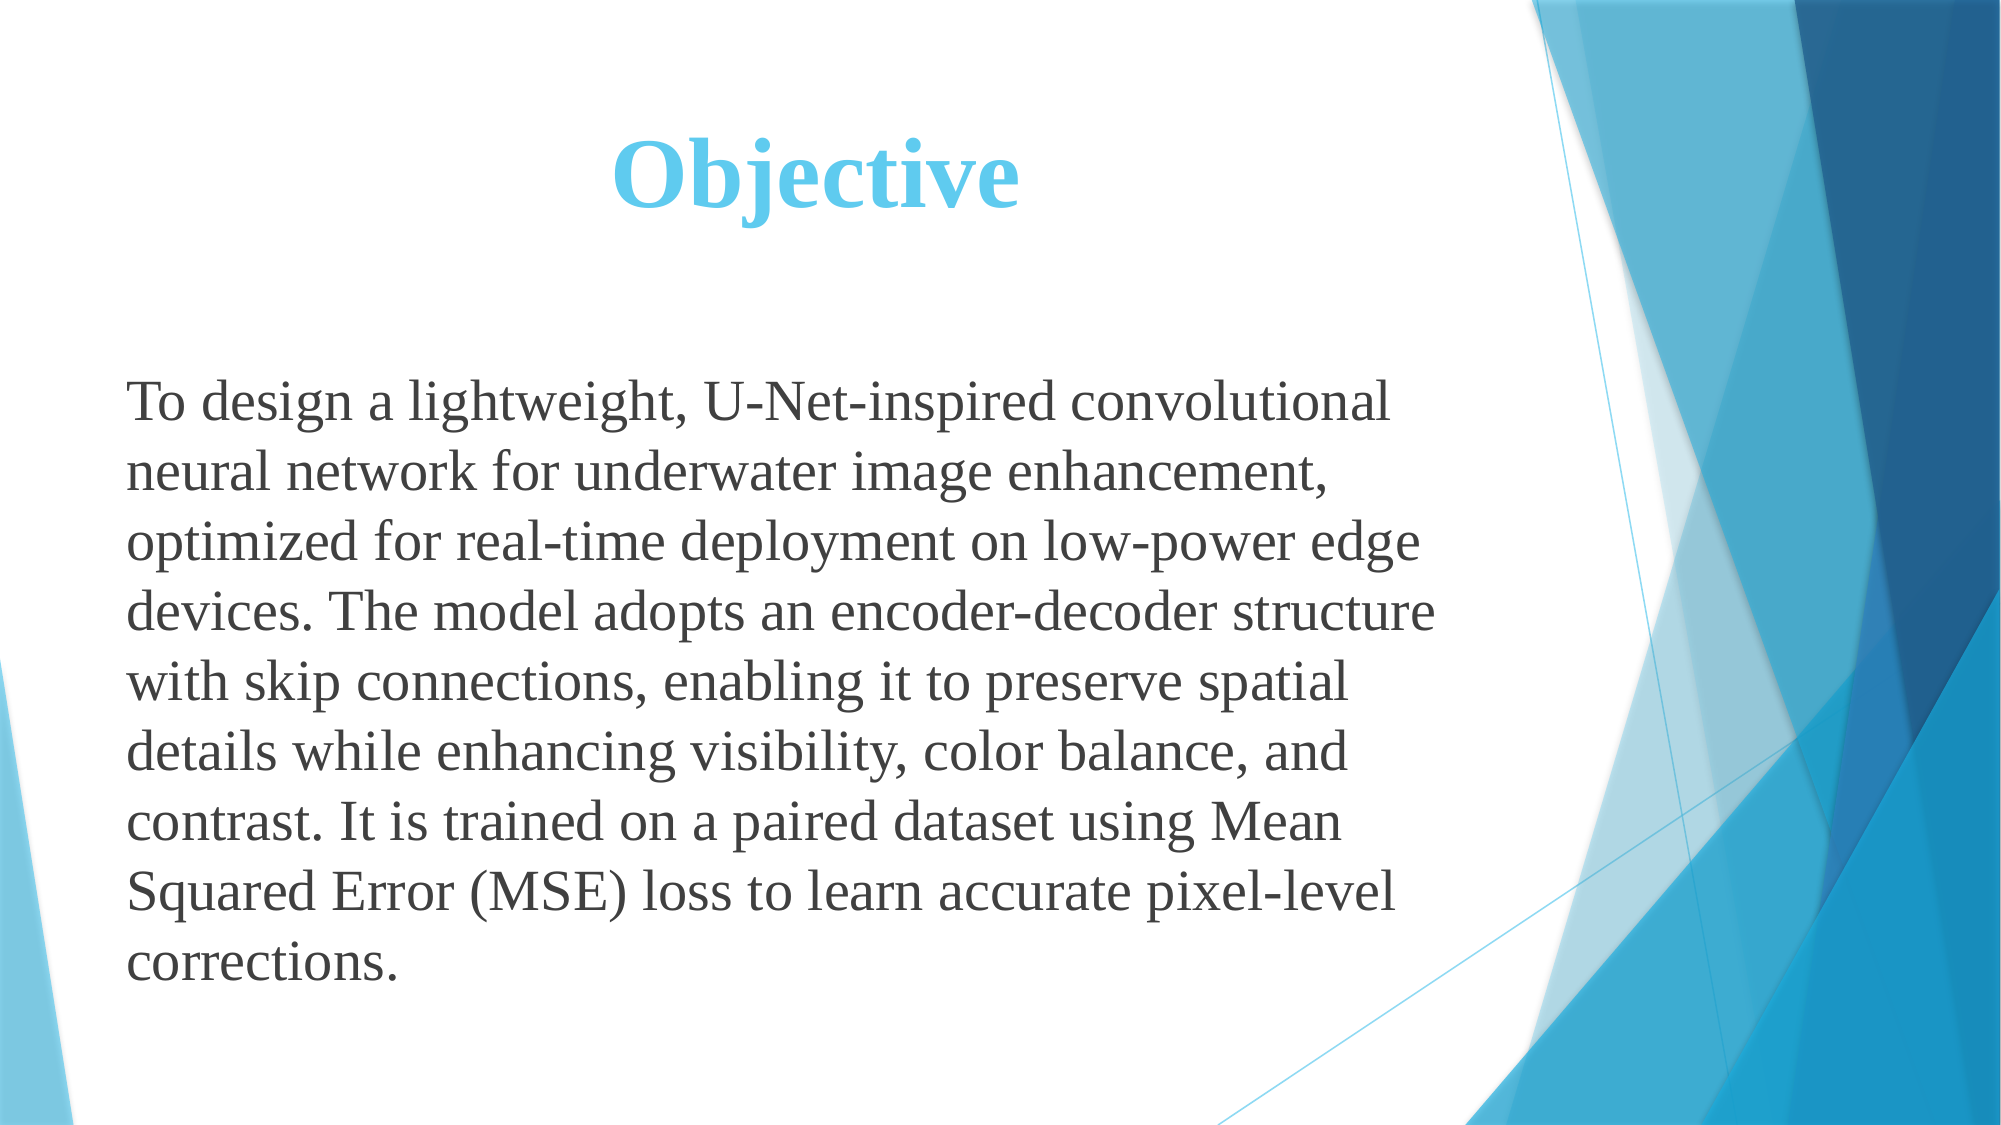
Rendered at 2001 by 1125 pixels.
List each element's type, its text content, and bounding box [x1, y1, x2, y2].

title Objective [111, 99, 1522, 317]
list To design a lightweight, U-Net-inspired convolutional neural network for underwater image enhancement, optimized for real-time deployment on low-power edge devices. The model adopts an encoder-decoder structure with skip connections, enabling it to preserve spatial details while enhancing visibility, color balance, and contrast. It is trained on a paired dataset using Mean Squared Error (MSE) loss to learn accurate pixel-level corrections. [111, 354, 1522, 992]
